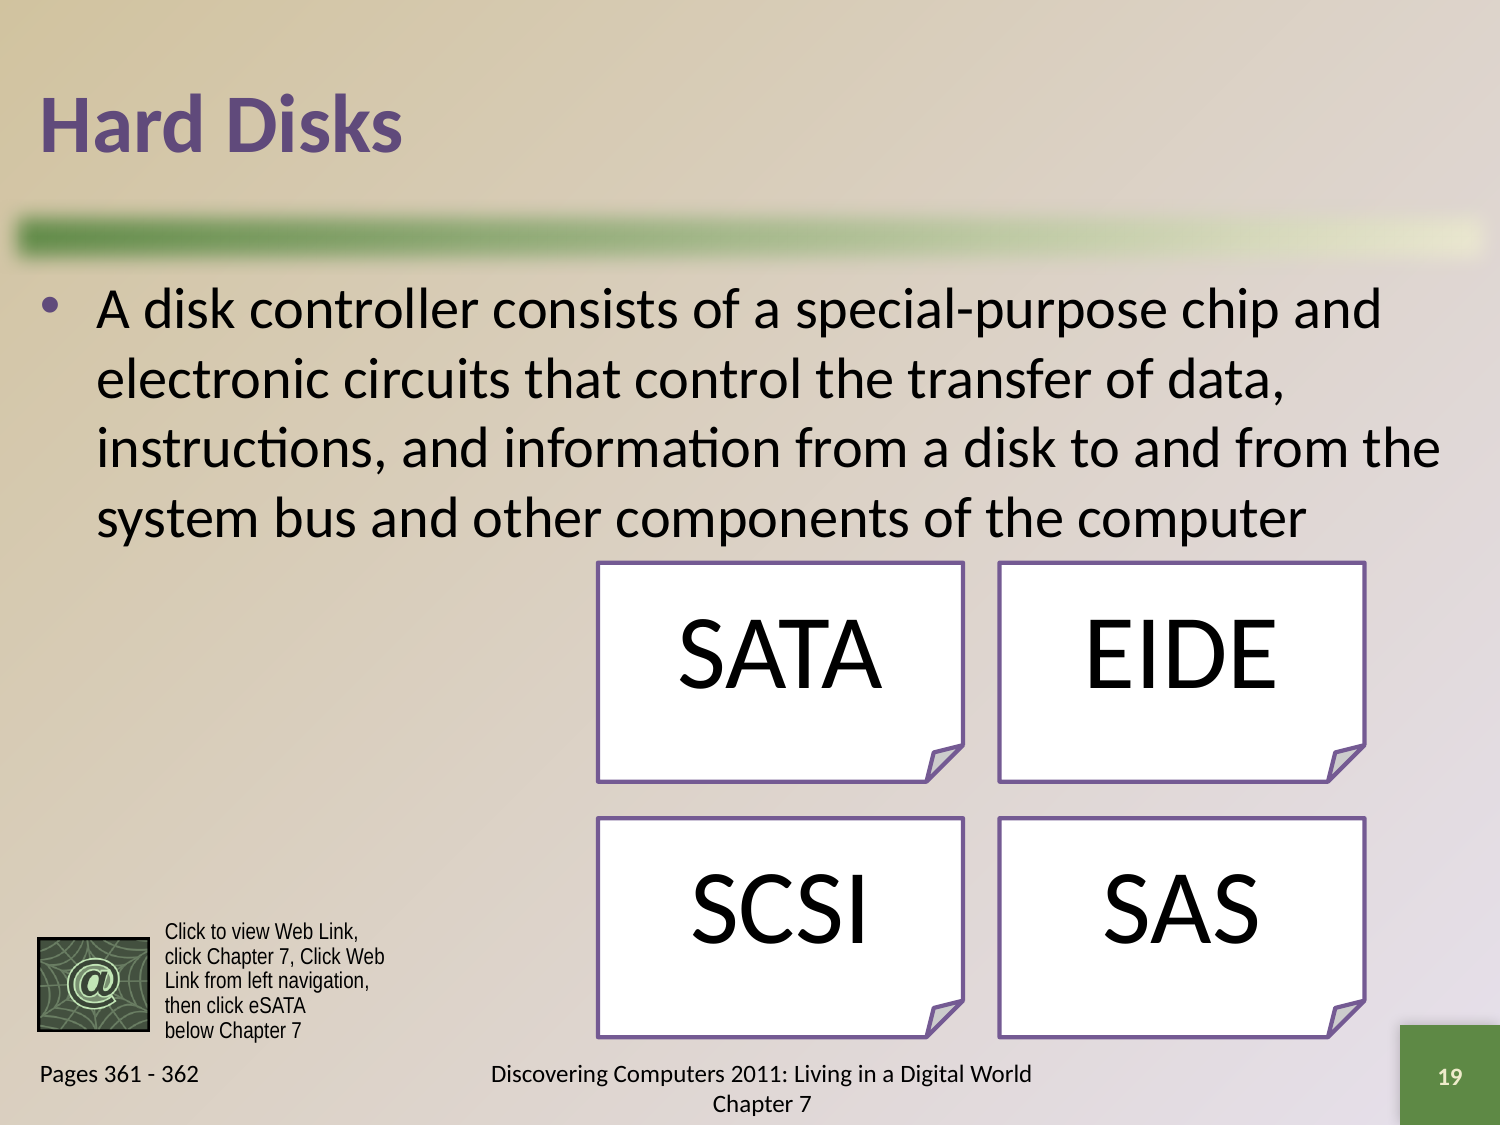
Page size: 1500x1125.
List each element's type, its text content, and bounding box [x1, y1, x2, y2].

footer Discovering Computers 2011: Living in a Digital World Chapter 7 [450, 1050, 1075, 1125]
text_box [487, 562, 1476, 1038]
slide_number 19 [1400, 1025, 1500, 1125]
list A disk controller consists of a special-purpose chip and electronic circuits that control the transfer of data, instructions, and information from a disk to and from the system bus and other components of the computer [24, 262, 1475, 1025]
title Hard Disks [24, 24, 1475, 213]
list Pages 361 - 362 [24, 1050, 300, 1125]
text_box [37, 912, 438, 1053]
